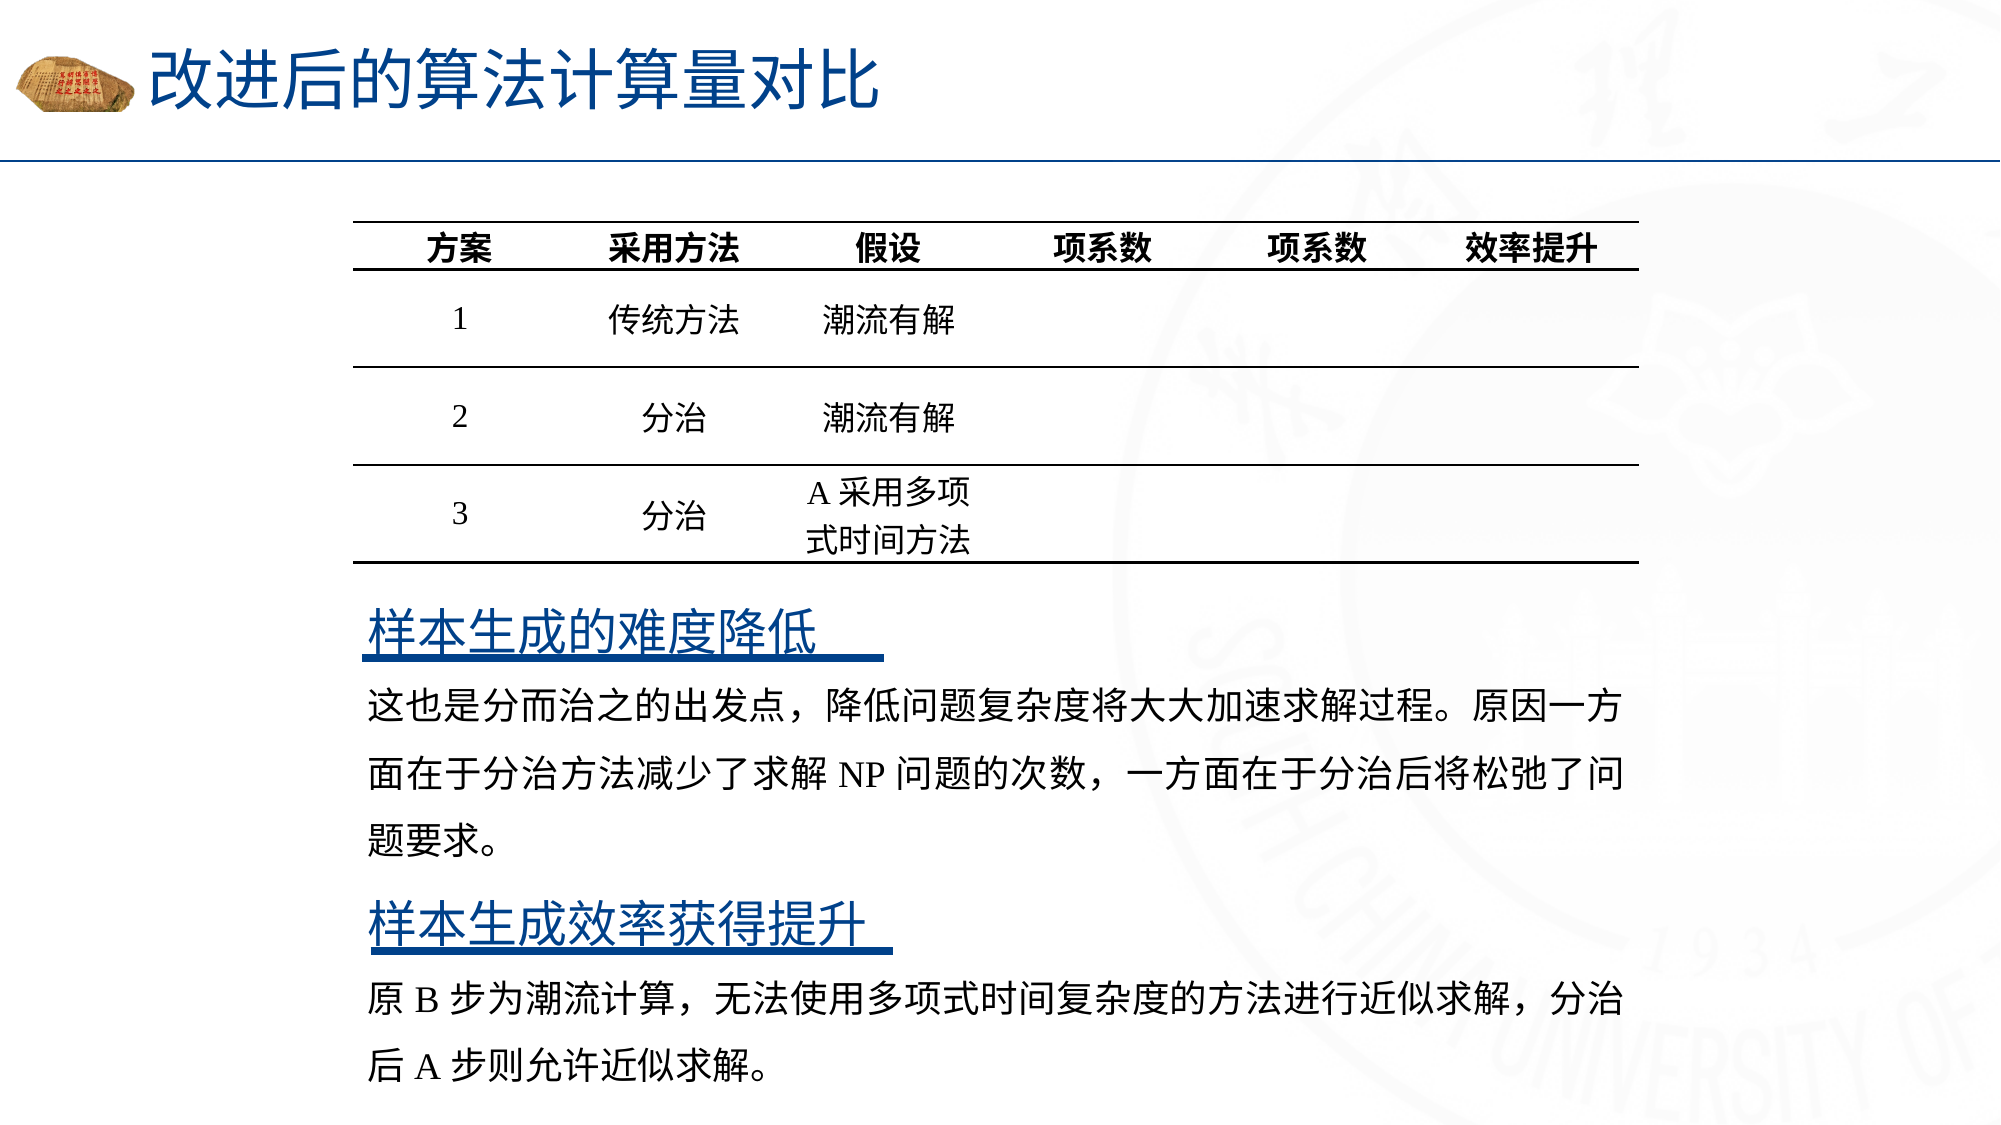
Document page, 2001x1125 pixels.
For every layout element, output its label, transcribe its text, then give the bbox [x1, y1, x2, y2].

title 改进后的算法计算量对比 [147, 28, 1845, 138]
picture [13, 54, 135, 112]
text_box 样本生成的难度降低 这也是分而治之的出发点，降低问题复杂度将大大加速求解过程。原因一方面在于分治方法减少了求解NP问题的次数，一方面在于分治后将松弛了问题要求。 样本生成效率获得提升 原B步为潮流计算，无法使用多项式时间复杂度的方法进行近似求解，分治后A步则允许近似求解。 [352, 562, 1640, 1095]
